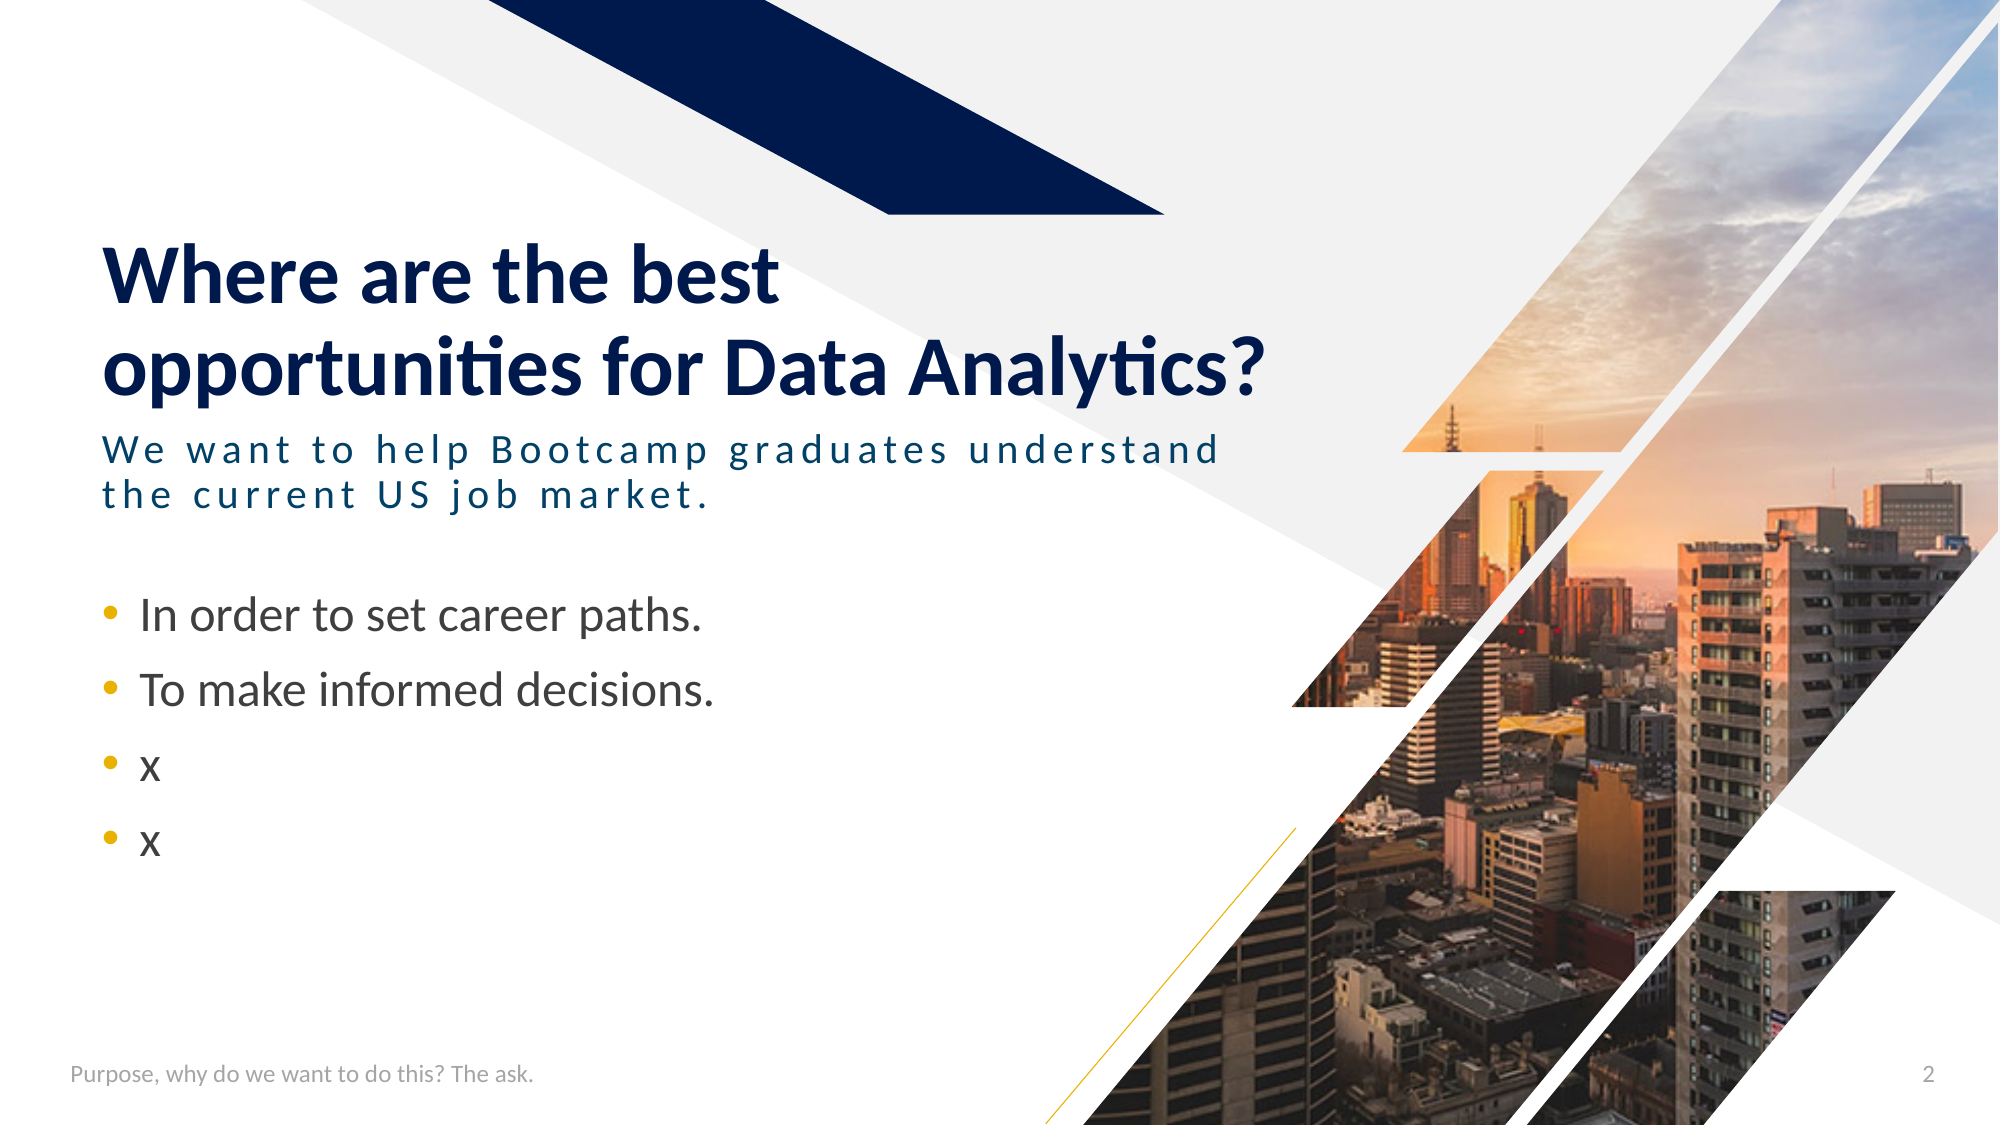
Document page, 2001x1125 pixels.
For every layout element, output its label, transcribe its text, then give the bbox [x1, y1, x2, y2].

title Where are the best opportunities for Data Analytics? [87, 214, 1083, 415]
picture [1083, 0, 2000, 1125]
footer Purpose, why do we want to do this? The ask. [55, 1042, 731, 1103]
list We want to help Bootcamp graduates understand the current US job market. [87, 420, 1083, 521]
list In order to set career paths. To make informed decisions. x x [87, 581, 898, 960]
